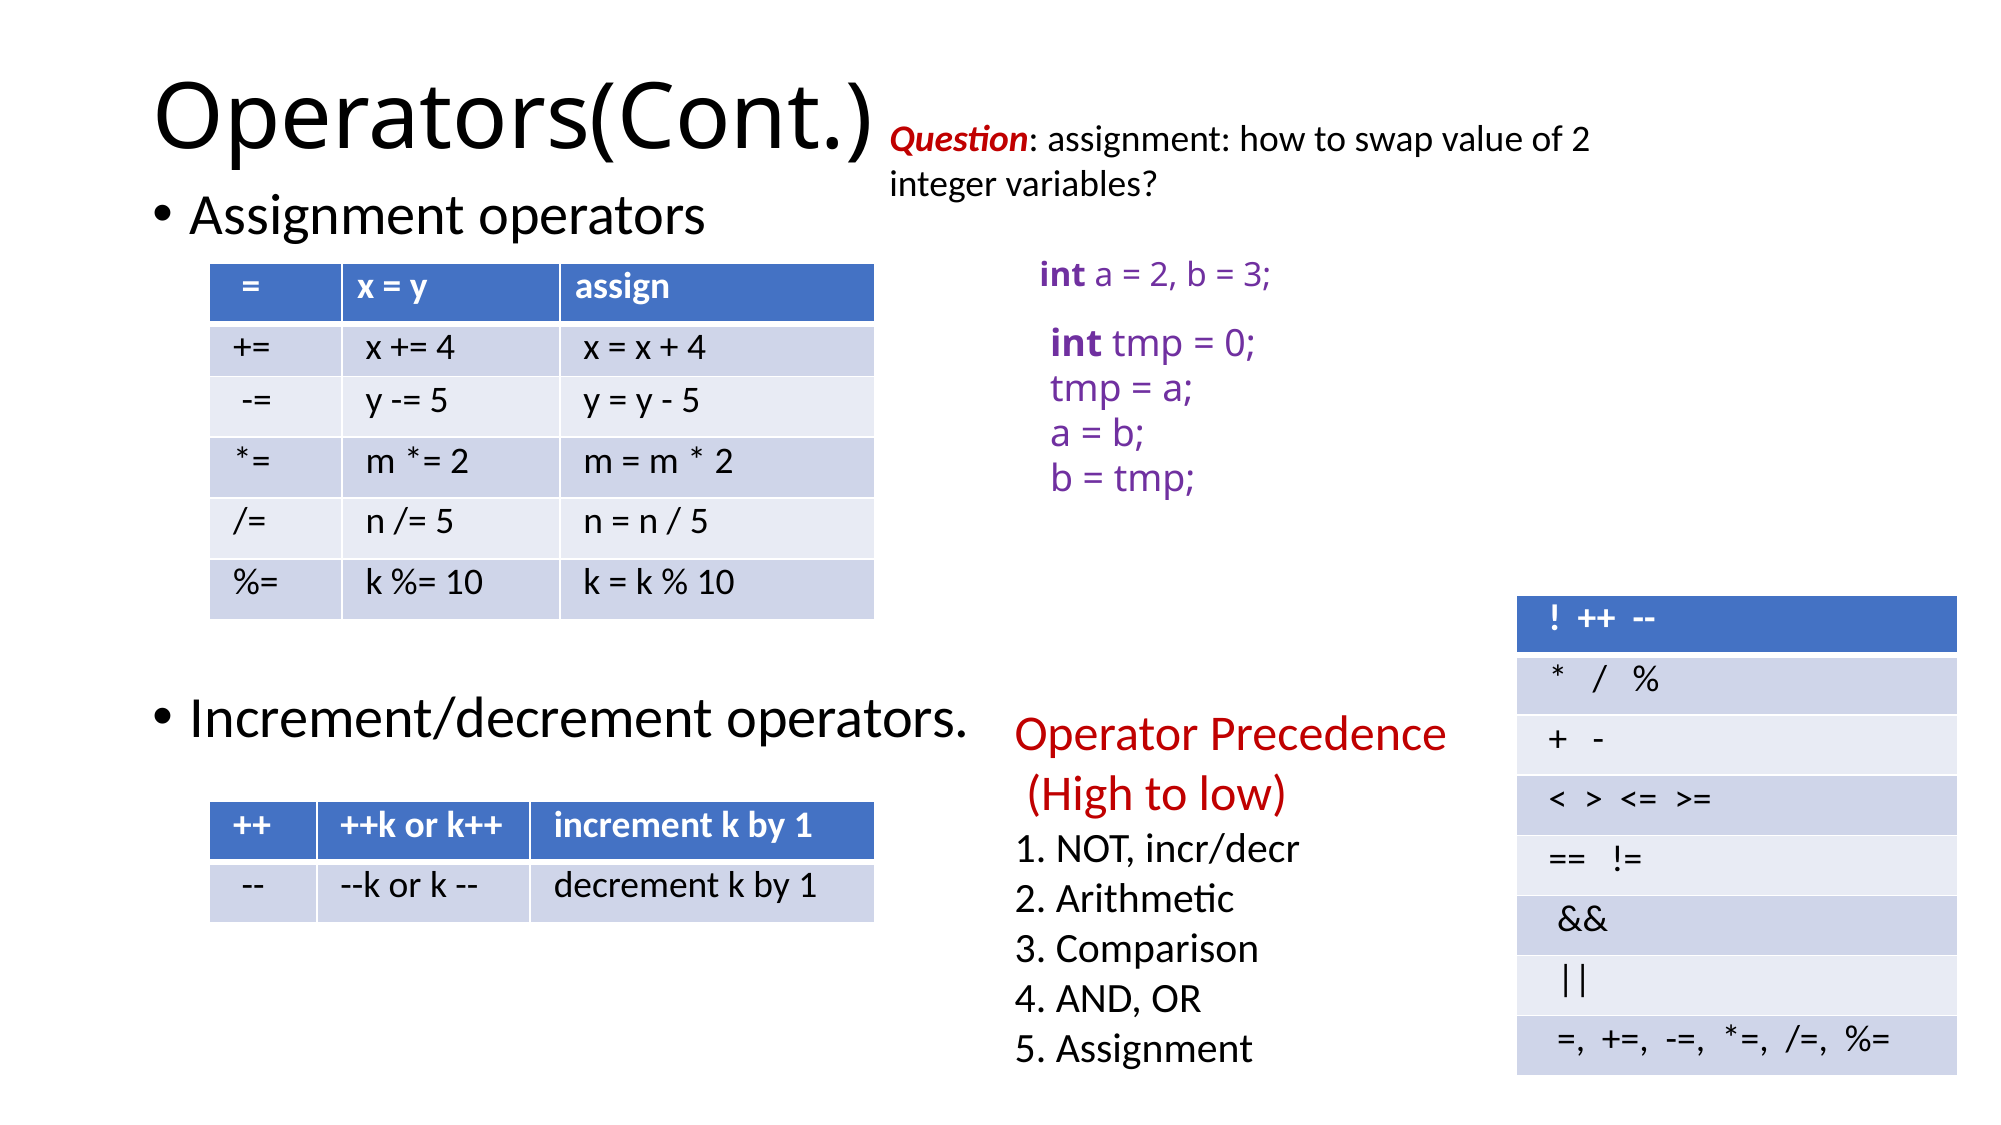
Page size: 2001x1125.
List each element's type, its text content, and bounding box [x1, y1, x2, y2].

table_cell /= [210, 499, 341, 558]
table_cell k %= 10 [343, 560, 559, 619]
table_cell < > <= >= [1517, 776, 1957, 835]
title Operators(Cont.) [137, 59, 1863, 177]
table_cell || [1517, 956, 1957, 1015]
table_cell x = x + 4 [561, 327, 874, 376]
table_cell -= [210, 377, 341, 436]
table_cell * / % [1517, 658, 1957, 714]
table_cell *= [210, 438, 341, 497]
table_cell =, +=, -=, *=, /=, %= [1517, 1016, 1957, 1075]
table_cell + - [1517, 716, 1957, 774]
table_header ++ [210, 802, 316, 859]
table_cell y = y - 5 [561, 377, 874, 436]
table_cell %= [210, 560, 341, 619]
text_box Question: assignment: how to swap value of 2 integer variables? int a = 2, b = 3; [874, 106, 1718, 302]
table_cell n /= 5 [343, 499, 559, 558]
table_cell n = n / 5 [561, 499, 874, 558]
table_cell x += 4 [343, 327, 559, 376]
table_cell m *= 2 [343, 438, 559, 497]
text_box Operator Precedence (High to low) 1. NOT, incr/decr 2. Arithmetic 3. Comparison 4. AND, OR 5. Assignment [999, 693, 1776, 1125]
text_box int tmp = 0; tmp = a; a = b; b = tmp; [1035, 311, 1477, 506]
table_cell += [210, 327, 341, 376]
table_cell --k or k -- [318, 865, 529, 922]
table_cell k = k % 10 [561, 560, 874, 619]
table_cell && [1517, 896, 1957, 955]
table_cell decrement k by 1 [531, 865, 874, 922]
table_header assign [561, 264, 874, 321]
table_header ! ++ -- [1517, 596, 1957, 652]
table_header x = y [343, 264, 559, 321]
table_header ++k or k++ [318, 802, 529, 859]
table_cell -- [210, 865, 316, 922]
table_cell == != [1517, 836, 1957, 895]
table_header = [210, 264, 341, 321]
table_header increment k by 1 [531, 802, 874, 859]
table_cell y -= 5 [343, 377, 559, 436]
table_cell m = m * 2 [561, 438, 874, 497]
list Assignment operators Increment/decrement operators. [137, 177, 1036, 1014]
